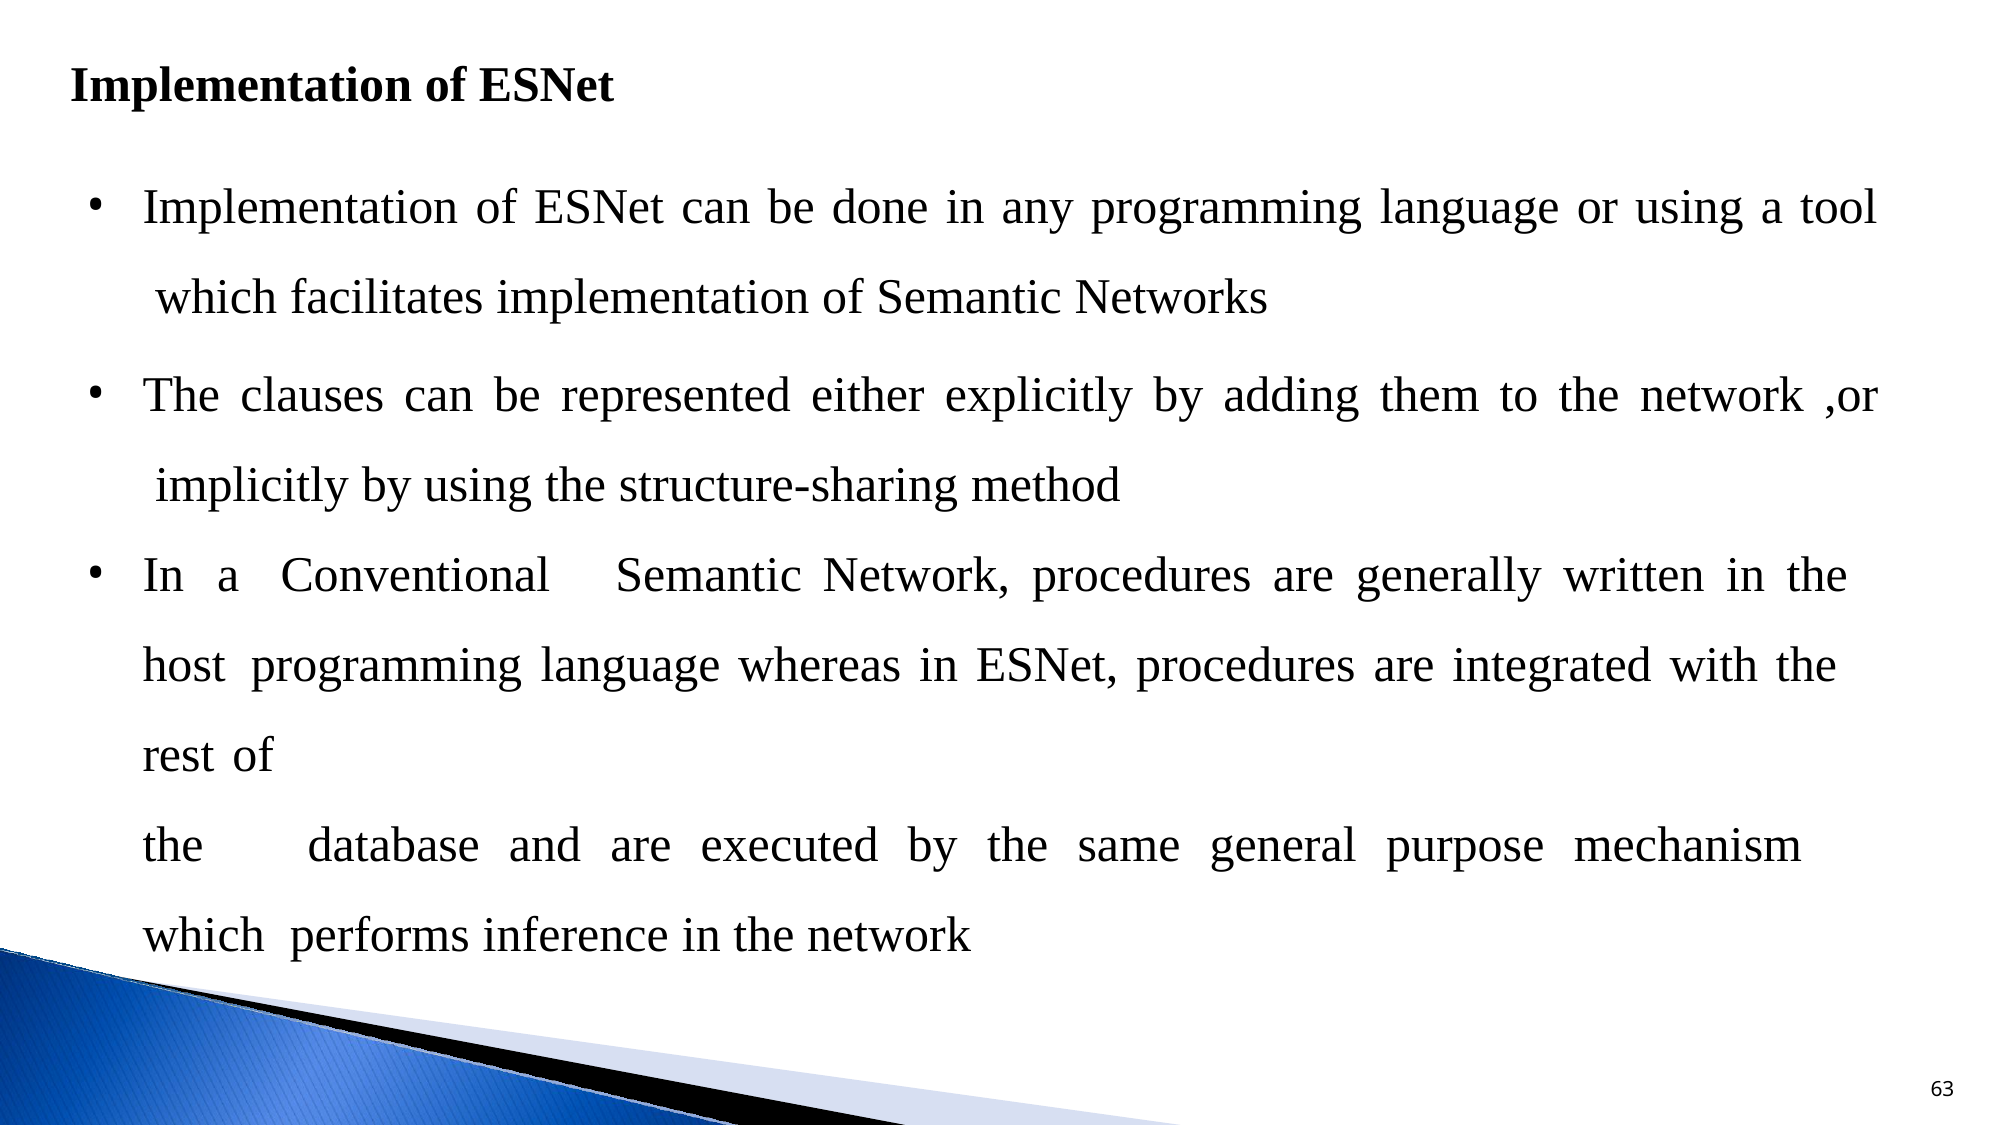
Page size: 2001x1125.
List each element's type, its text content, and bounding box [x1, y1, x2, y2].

text_box 63 [1924, 1071, 1963, 1104]
text_box Implementation of ESNet Implementation of ESNet can be done in any programming language or using a tool which facilitates implementation of Semantic Networks The clauses can be represented either explicitly by adding them to the network ,or implicitly by using the structure-sharing method In a Conventional Semantic Network, procedures are generally written in the host programming language whereas in ESNet, procedures are integrated with the rest of the database and are executed by the same general purpose mechanism which performs inference in the network [67, 49, 1881, 962]
picture [0, 948, 743, 1125]
